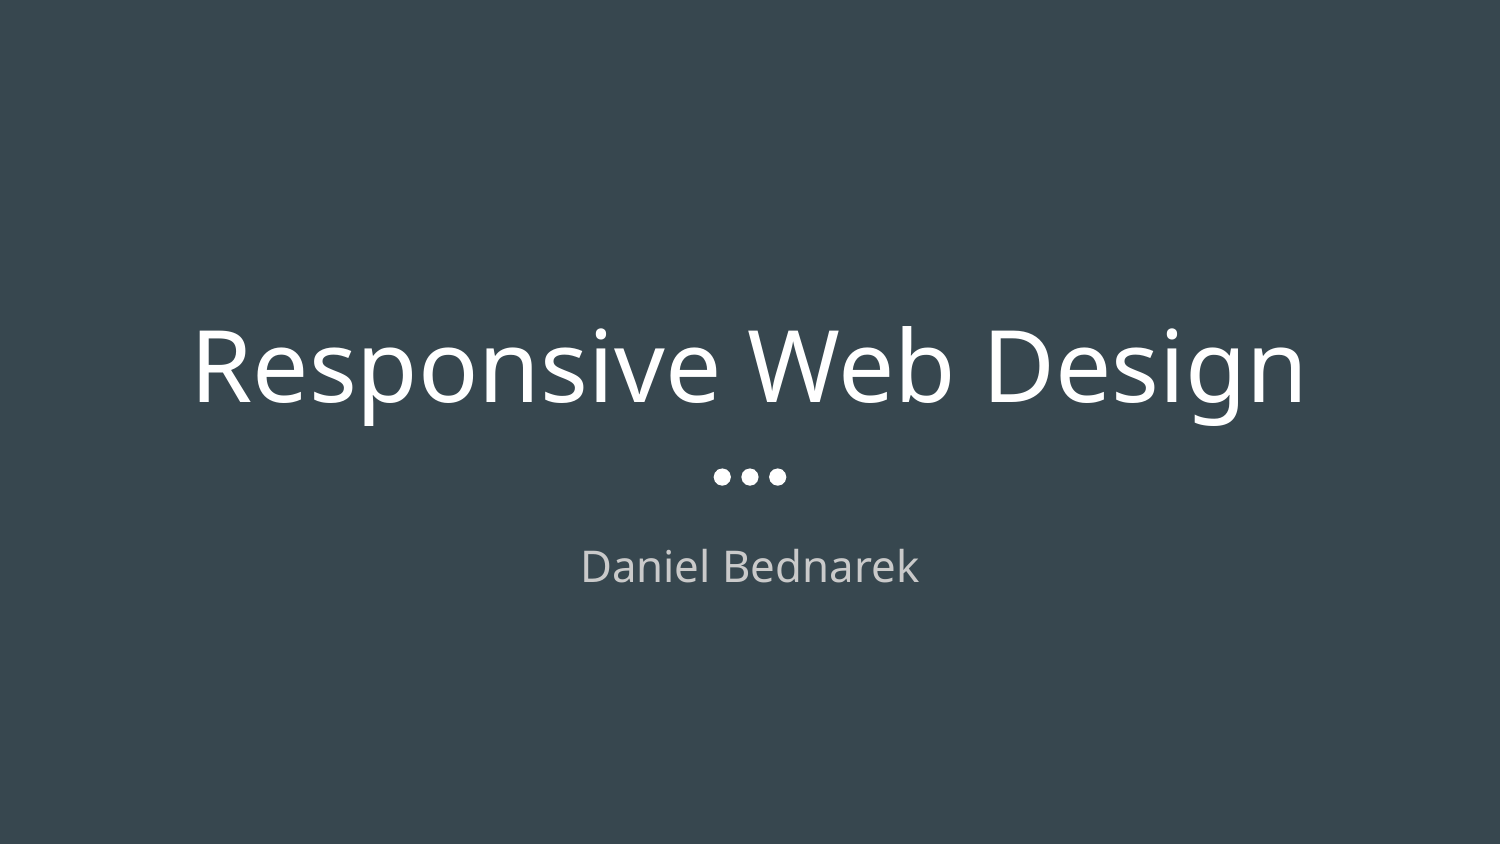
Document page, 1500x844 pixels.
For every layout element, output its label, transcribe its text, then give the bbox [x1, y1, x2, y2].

title Responsive Web Design [110, 162, 1390, 447]
subtitle Daniel Bednarek [110, 520, 1390, 651]
